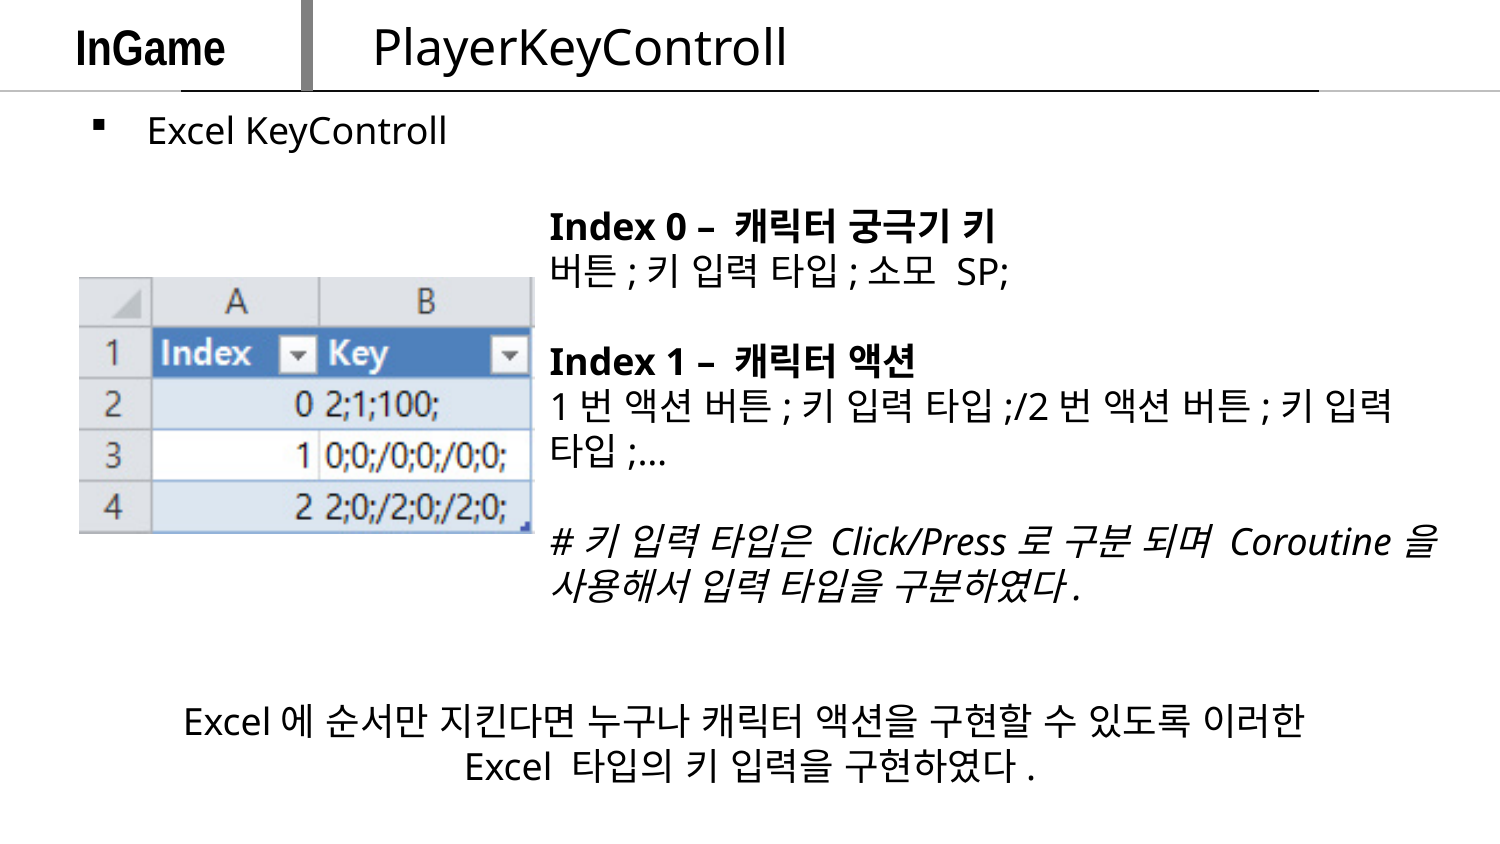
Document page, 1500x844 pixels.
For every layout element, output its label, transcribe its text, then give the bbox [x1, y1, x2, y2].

text_box [299, 0, 311, 93]
text_box PlayerKeyControll [311, 0, 1500, 93]
text_box Excel KeyControll [29, 105, 1220, 154]
text_box InGame [0, 0, 299, 93]
text_box Excel에 순서만 지킨다면 누구나 캐릭터 액션을 구현할 수 있도록 이러한 Excel 타입의 키 입력을 구현하였다. [29, 656, 1471, 830]
text_box Index 0 – 캐릭터 궁극기 키 버튼;키 입력 타입;소모 SP; Index 1 – 캐릭터 액션 1번 액션 버튼;키 입력 타입;/2번 액션 버튼;키 입력 타입;… #키 입력 타입은 Click/Press로 구분 되며 Coroutine을 사용해서 입력 타입을 구분하였다. [533, 150, 1471, 660]
picture [78, 276, 536, 534]
